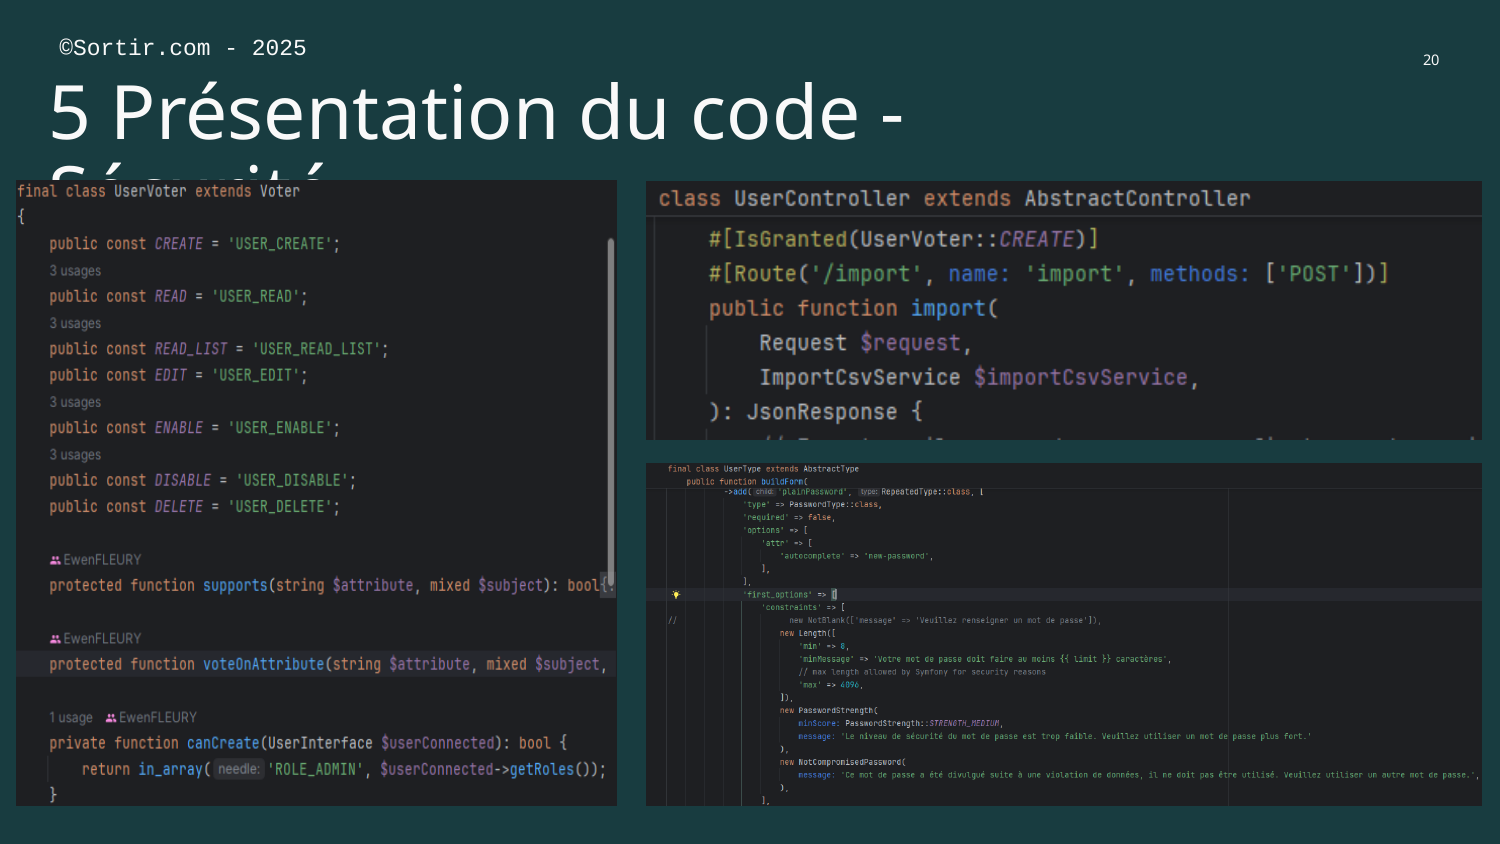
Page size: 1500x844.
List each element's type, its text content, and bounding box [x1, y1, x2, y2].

subtitle ©Sortir.com - 2025 [59, 35, 743, 75]
picture [646, 463, 1482, 806]
picture [16, 179, 617, 806]
title 5 Présentation du code - Sécurité [48, 74, 1101, 318]
picture [646, 181, 1482, 440]
slide_number ‹#› [1349, 35, 1440, 75]
